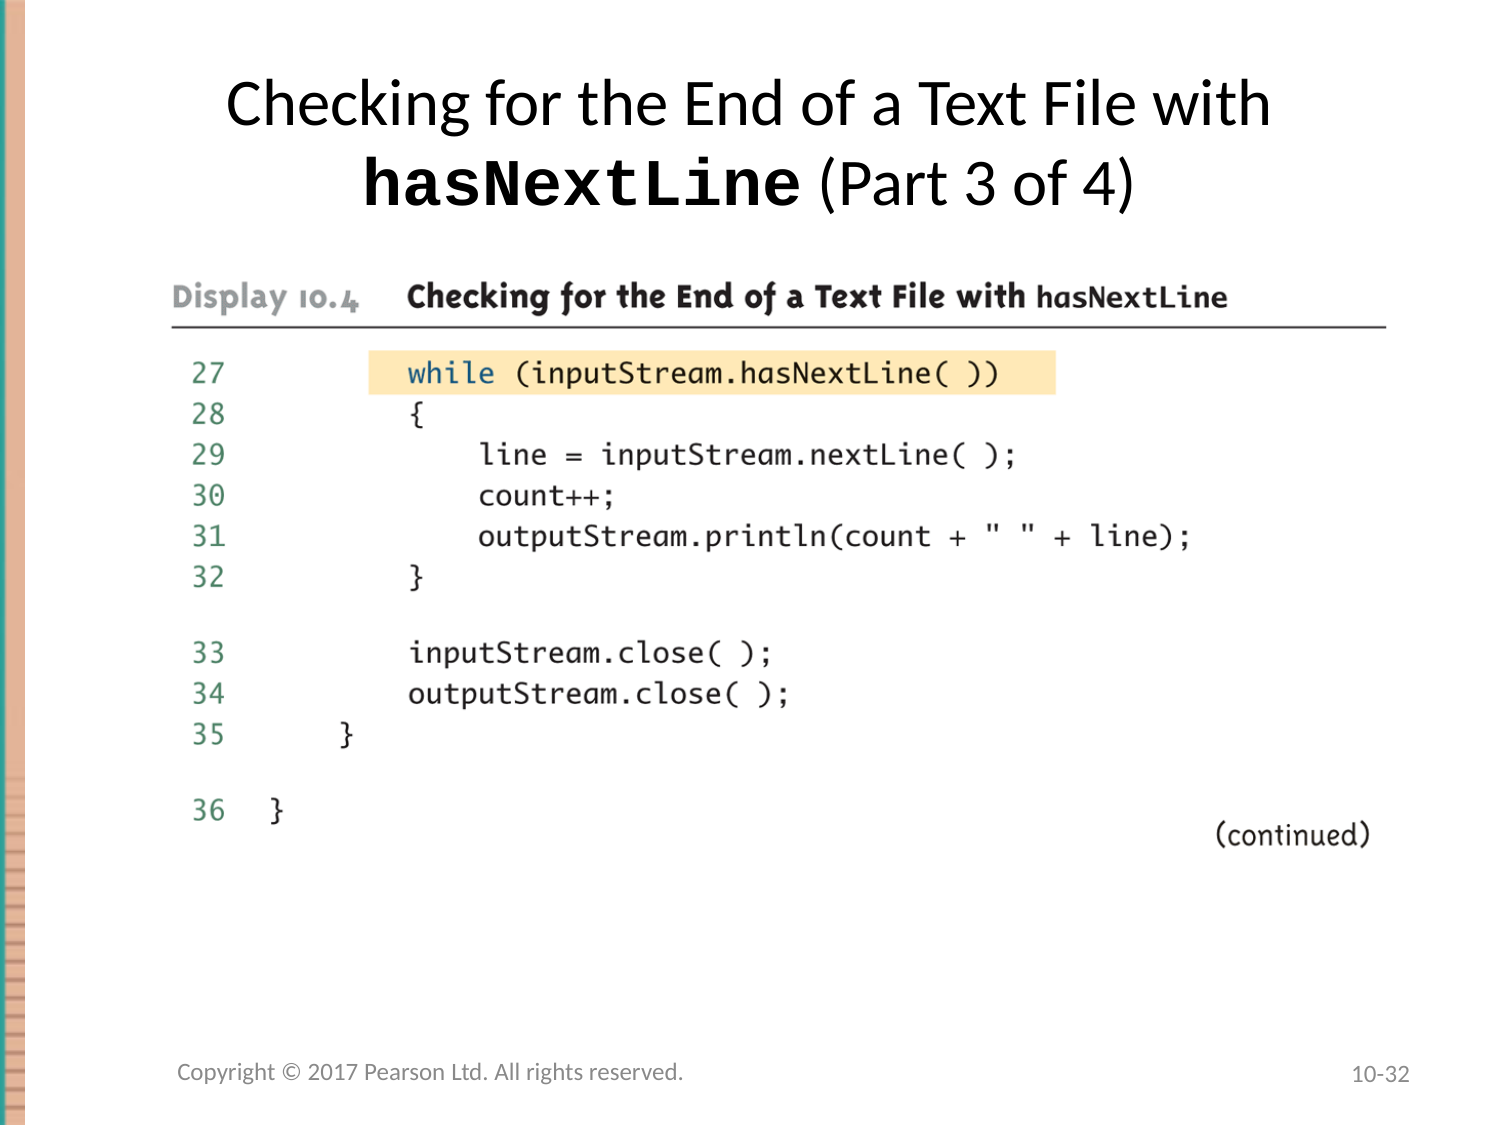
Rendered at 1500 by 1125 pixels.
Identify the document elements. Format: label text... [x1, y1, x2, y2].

footer Copyright © 2017 Pearson Ltd. All rights reserved. [75, 1040, 788, 1100]
picture [0, 0, 25, 1125]
picture [141, 266, 1417, 863]
title Checking for the End of a Text File with hasNextLine (Part 3 of 4) [75, 45, 1425, 233]
slide_number 10-32 [1074, 1042, 1425, 1103]
